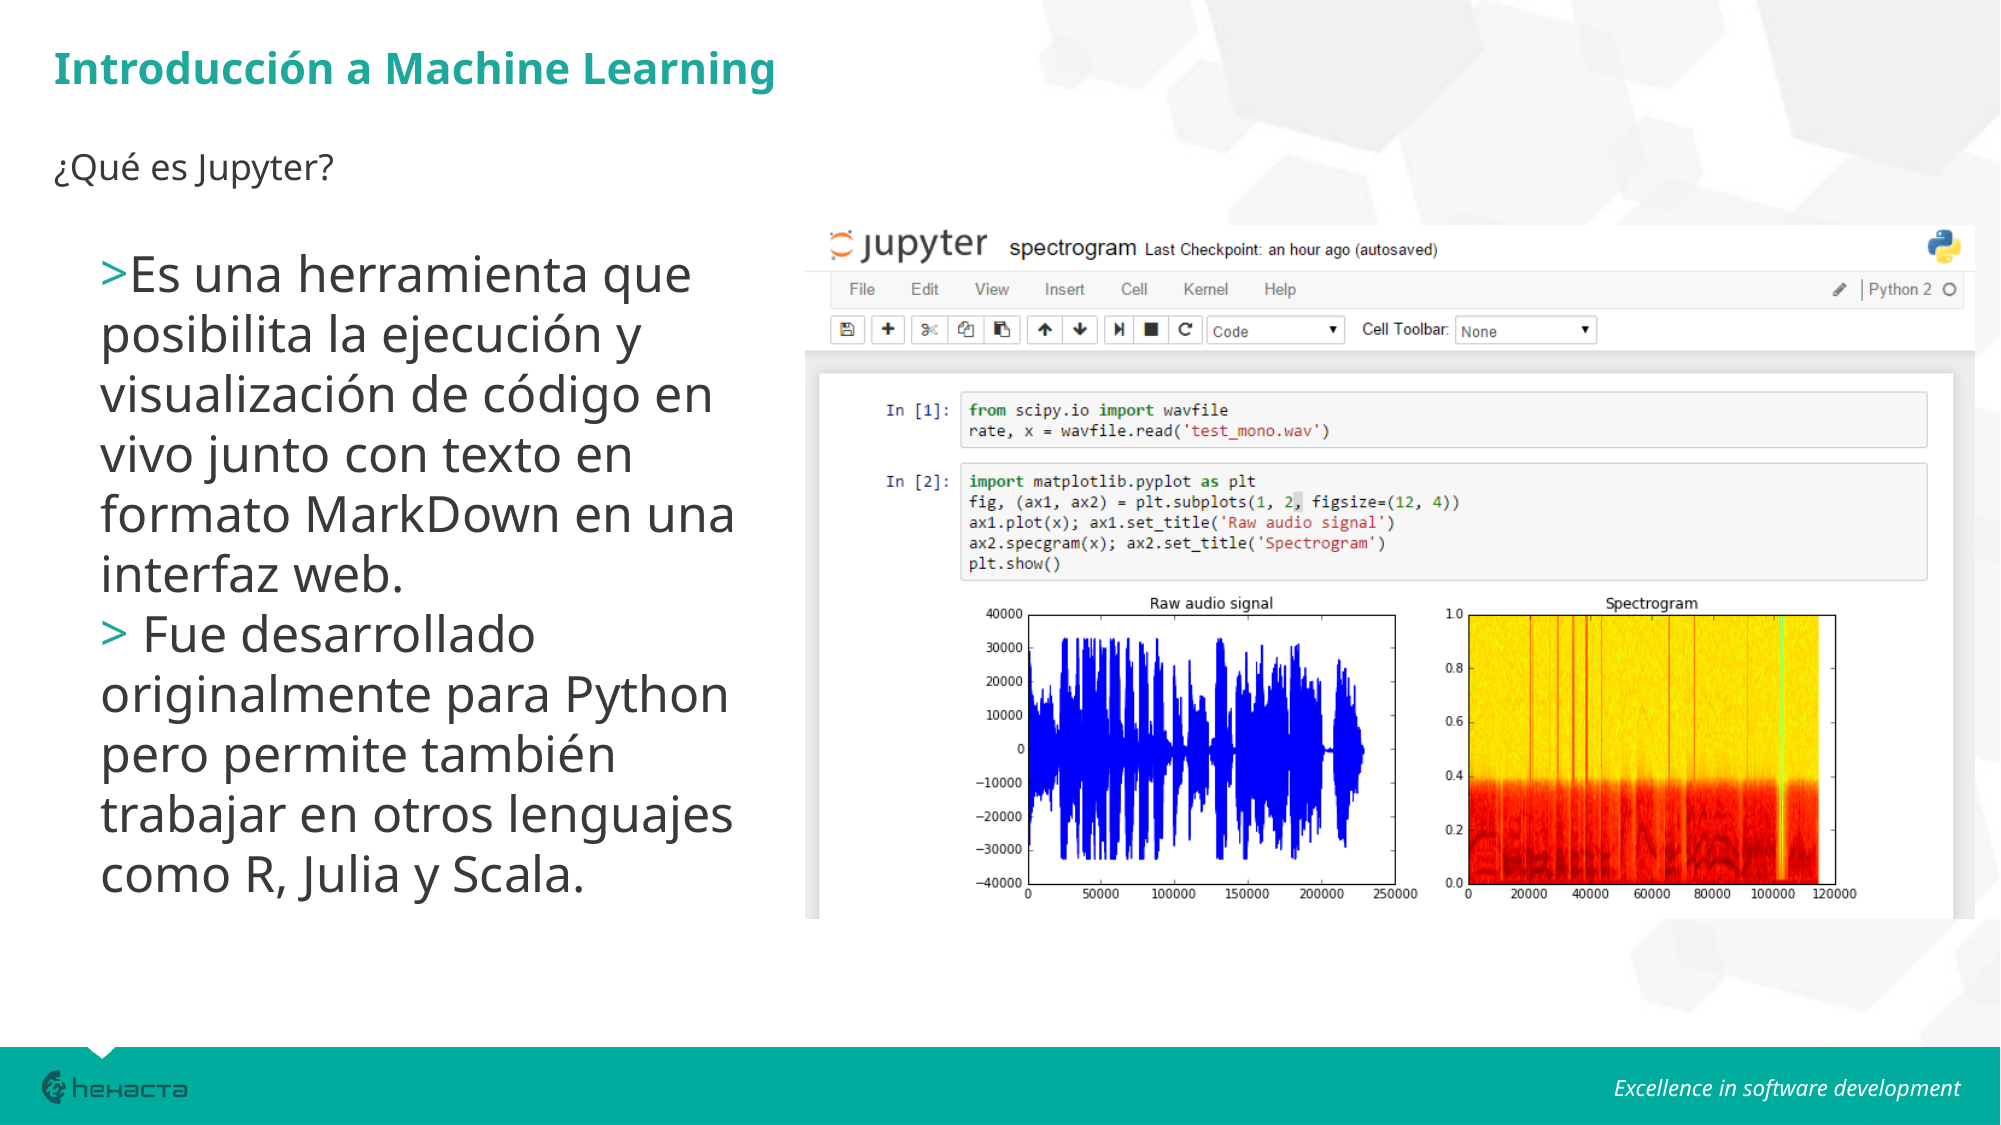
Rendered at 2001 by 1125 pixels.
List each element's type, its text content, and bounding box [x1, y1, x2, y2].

list ¿Qué es Jupyter? [39, 137, 1961, 200]
text_box Es una herramienta que posibilita la ejecución y visualización de código en vivo junto con texto en formato MarkDown en una interfaz web. Fue desarrollado originalmente para Python pero permite también trabajar en otros lenguajes como R, Julia y Scala. [85, 234, 780, 973]
picture [0, 0, 2001, 1125]
list Introducción a Machine Learning [39, 43, 1961, 122]
